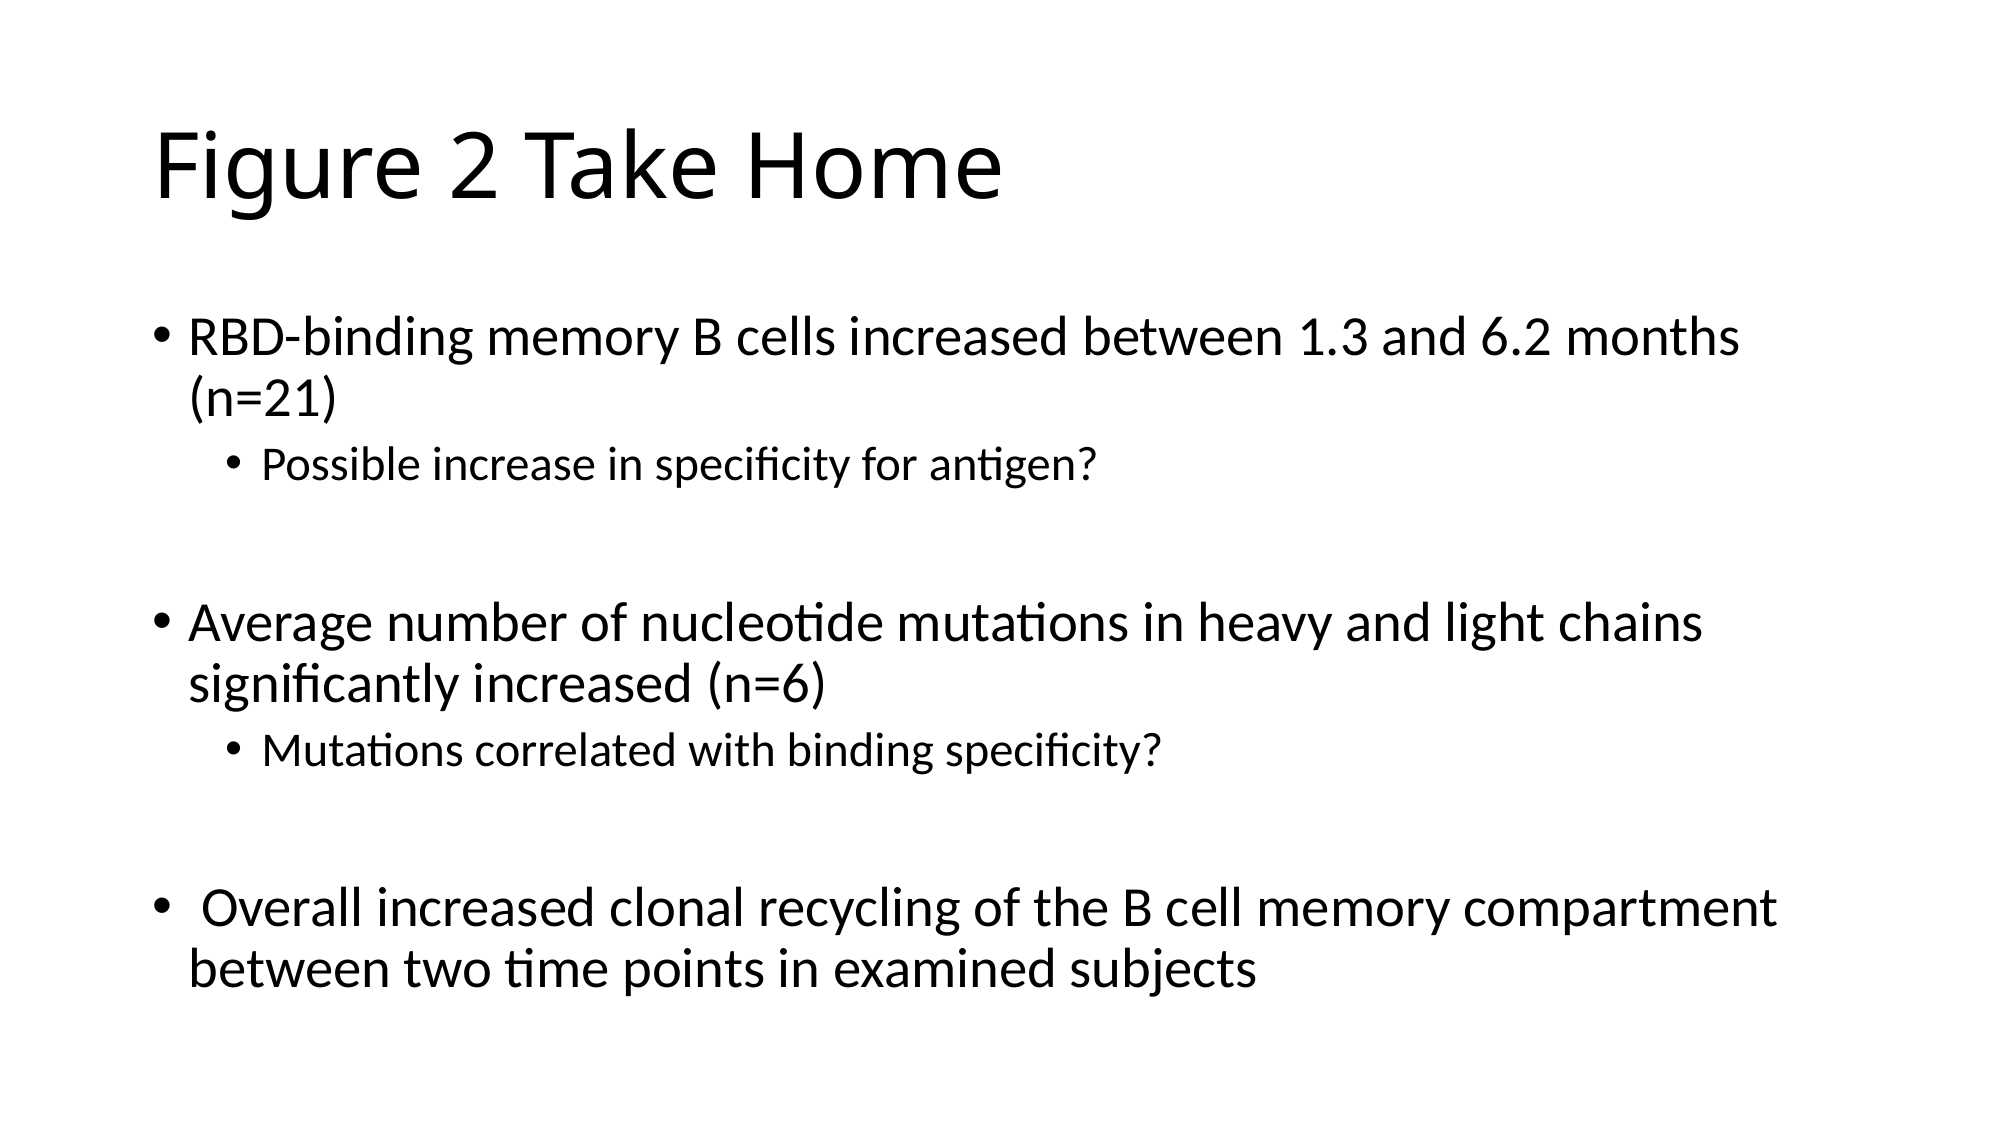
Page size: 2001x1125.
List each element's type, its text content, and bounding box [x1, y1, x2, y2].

title Figure 2 Take Home [137, 59, 1863, 278]
list RBD-binding memory B cells increased between 1.3 and 6.2 months (n=21) Possible increase in specificity for antigen? Average number of nucleotide mutations in heavy and light chains significantly increased (n=6) Mutations correlated with binding specificity? Overall increased clonal recycling of the B cell memory compartment between two time points in examined subjects [137, 299, 1863, 1014]
